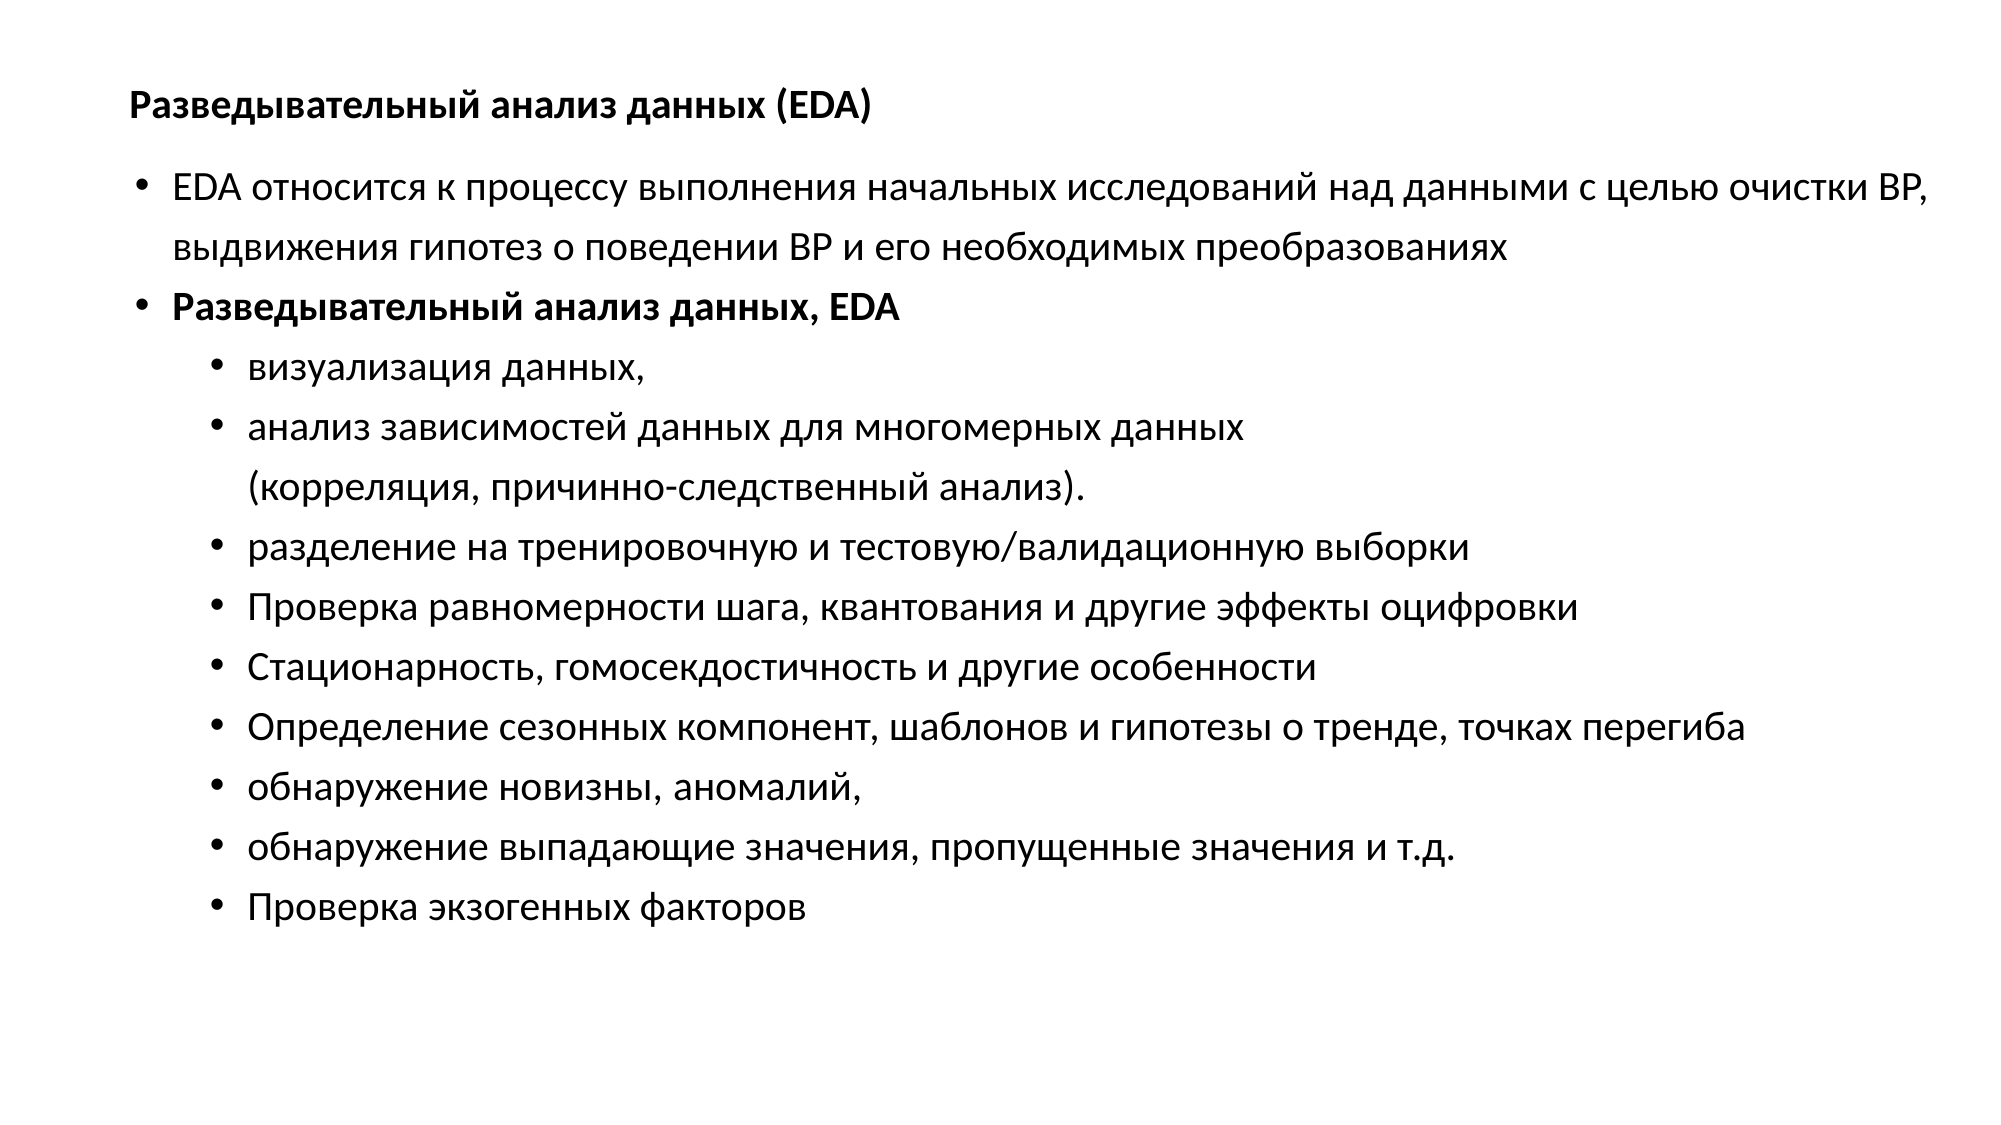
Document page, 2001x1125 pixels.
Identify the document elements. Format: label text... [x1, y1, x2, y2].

list EDA относится к процессу выполнения начальных исследований над данными с целью очистки ВР, выдвижения гипотез о поведении ВР и его необходимых преобразованиях Разведывательный анализ данных, EDA визуализация данных, анализ зависимостей данных для многомерных данных (корреляция, причинно-следственный анализ). разделение на тренировочную и тестовую/валидационную выборки Проверка равномерности шага, квантования и другие эффекты оцифровки Стационарность, гомосекдостичность и другие особенности Определение сезонных компонент, шаблонов и гипотезы о тренде, точках перегиба обнаружение новизны, аномалий, обнаружение выпадающие значения, пропущенные значения и т.д. Проверка экзогенных факторов [44, 141, 1957, 1125]
title Разведывательный анализ данных (EDA) [114, 29, 1840, 141]
